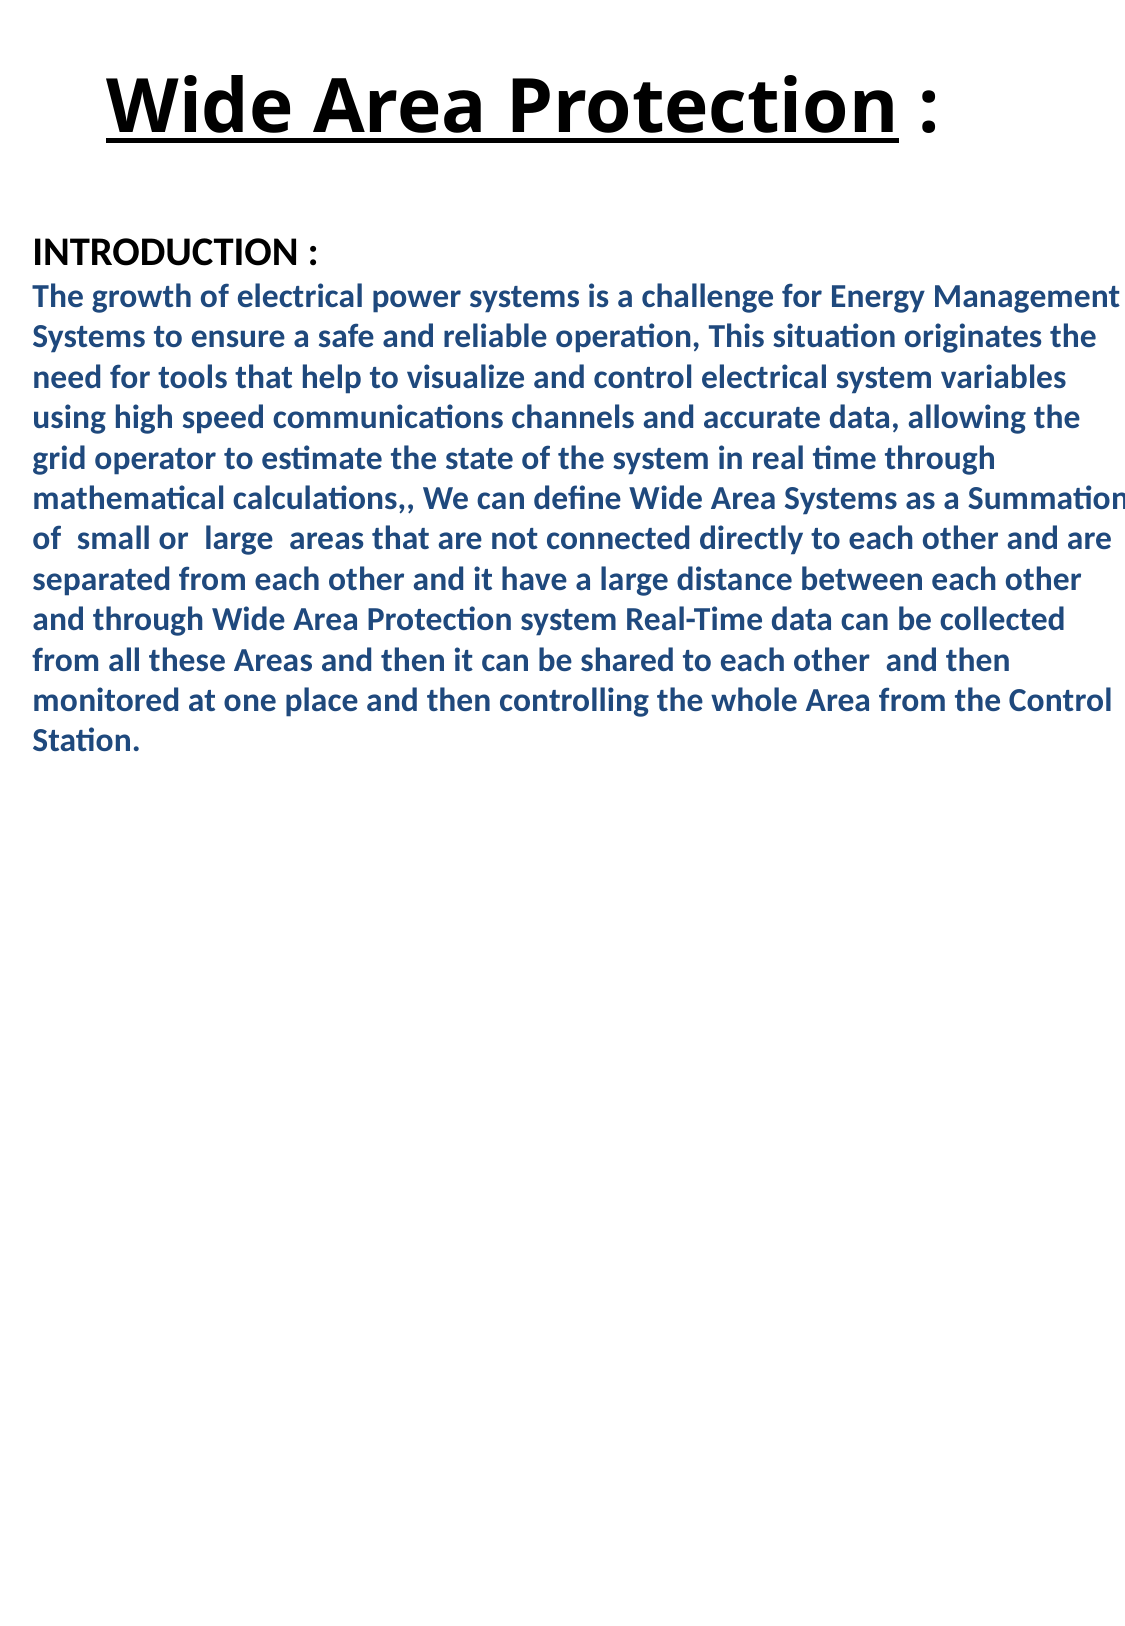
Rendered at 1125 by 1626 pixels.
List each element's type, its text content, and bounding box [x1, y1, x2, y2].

title Wide Area Protection : [54, 57, 992, 149]
list INTRODUCTION : The growth of electrical power systems is a challenge for Energy Management Systems to ensure a safe and reliable operation, This situation originates the need for tools that help to visualize and control electrical system variables using high speed communications channels and accurate data, allowing the grid operator to estimate the state of the system in real time through mathematical calculations,, We can define Wide Area Systems as a Summation of small or large areas that are not connected directly to each other and are separated from each other and it have a large distance between each other and through Wide Area Protection system Real-Time data can be collected from all these Areas and then it can be shared to each other and then monitored at one place and then controlling the whole Area from the Control Station. [32, 225, 1125, 761]
